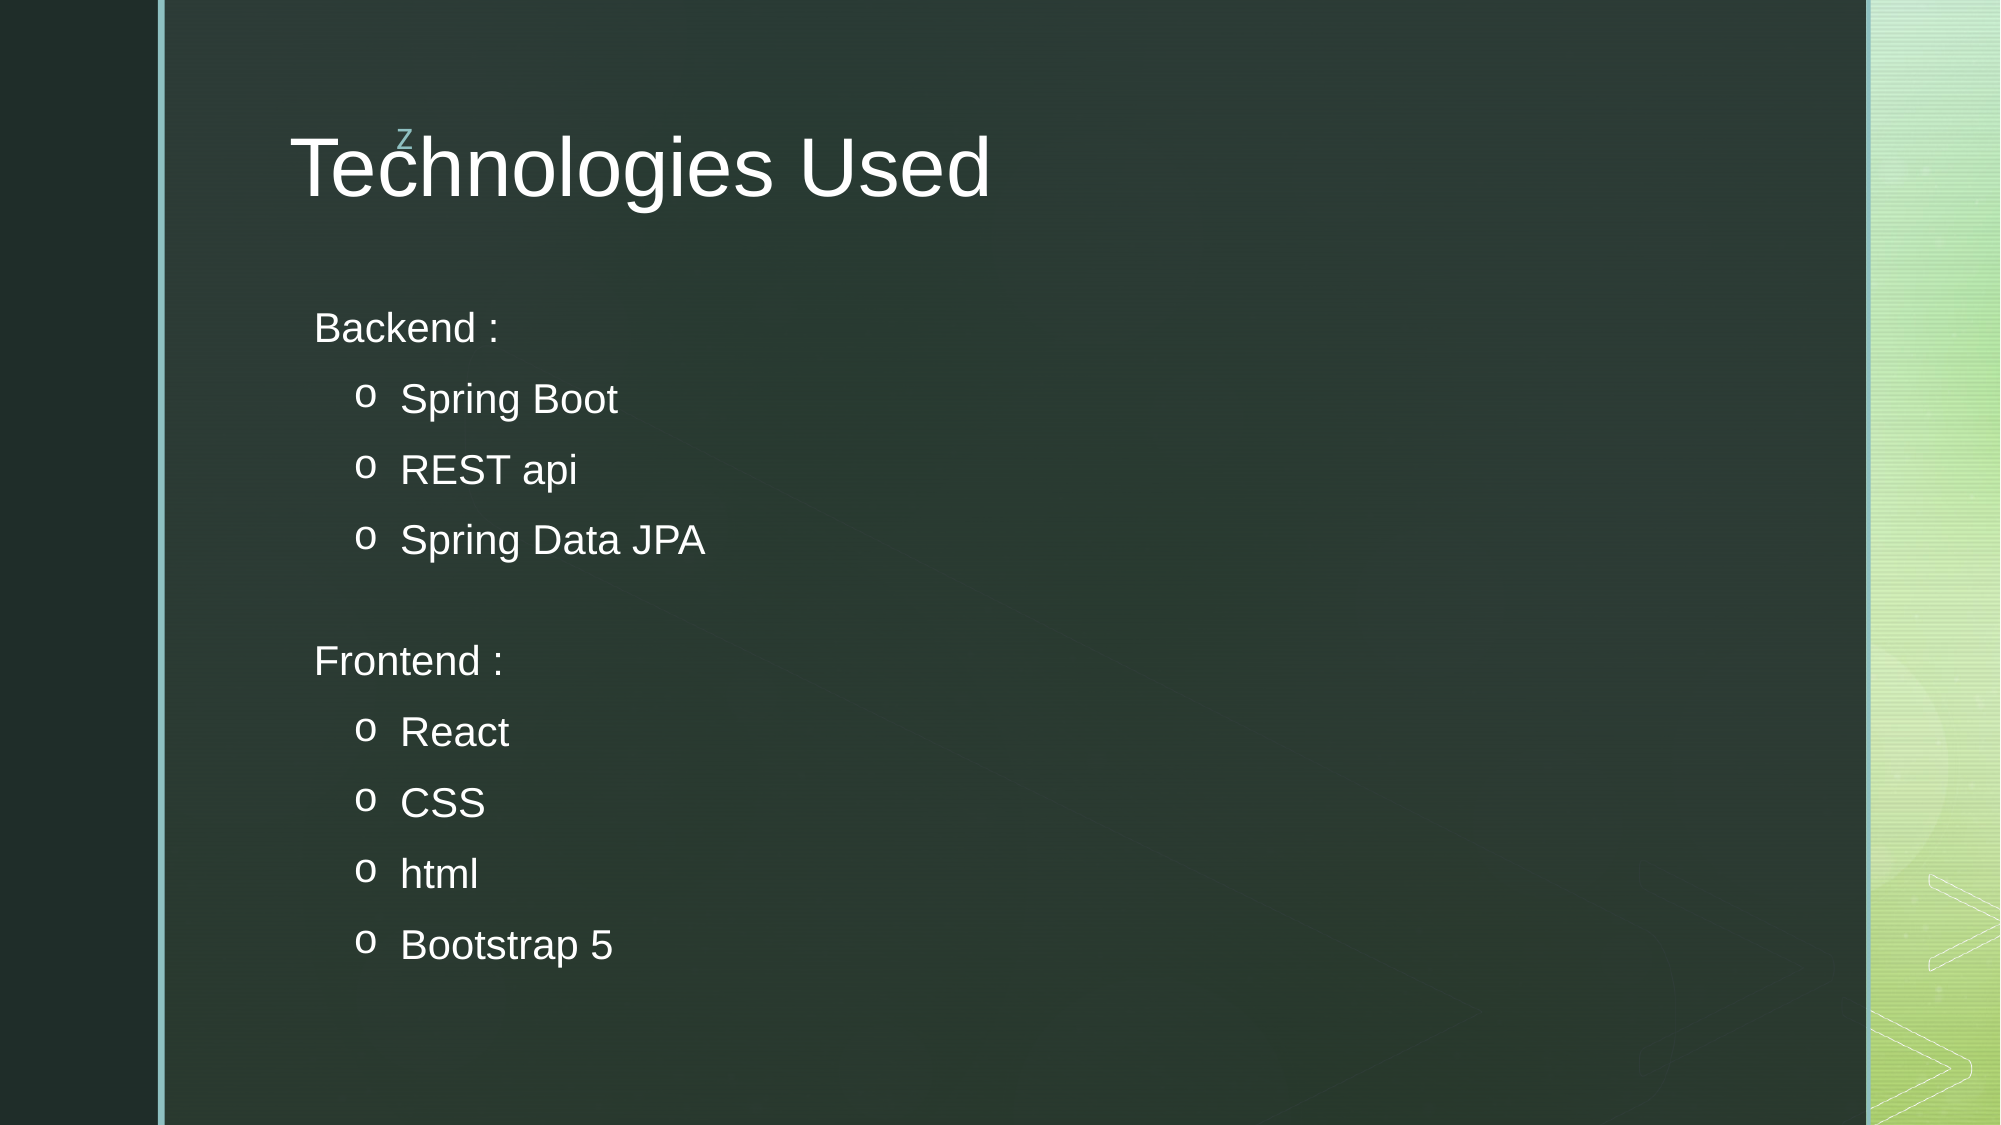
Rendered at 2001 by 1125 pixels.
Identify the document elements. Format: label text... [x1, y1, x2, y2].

picture [1871, 0, 2001, 1125]
text_box Backend : Spring Boot REST api Spring Data JPA Frontend : React CSS html Bootstrap 5 [298, 293, 1000, 1021]
title Technologies Used [274, 116, 1580, 294]
